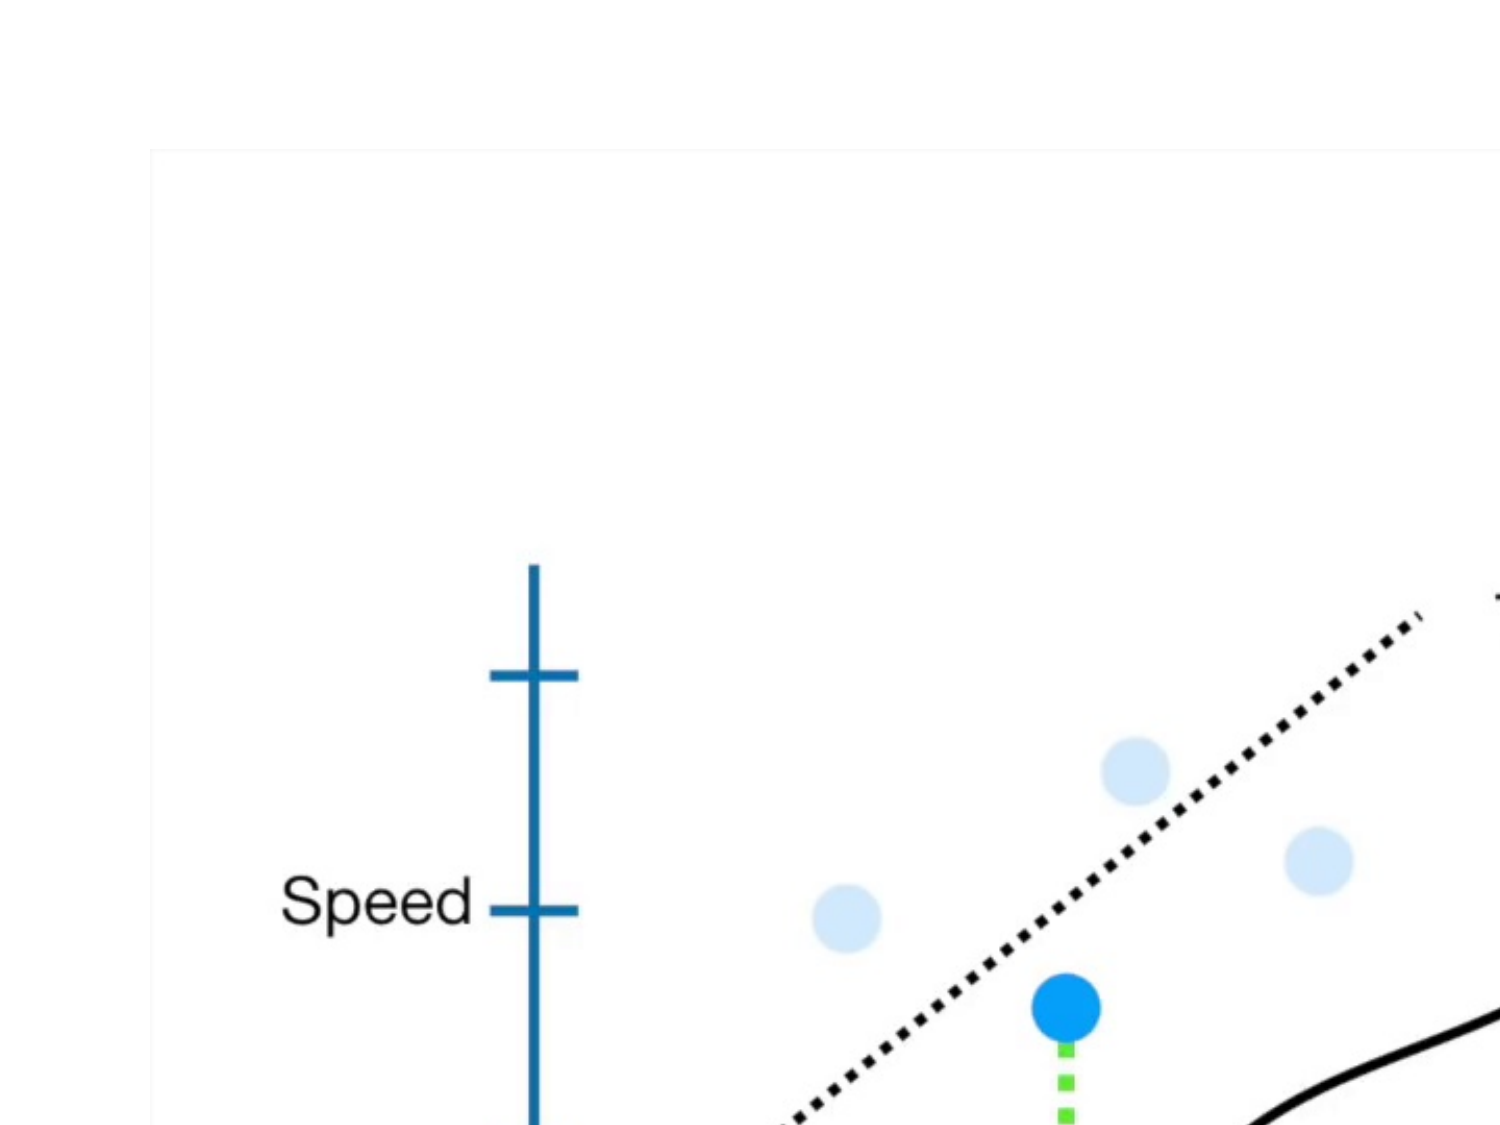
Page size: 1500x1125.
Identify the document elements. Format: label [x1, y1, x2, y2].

picture [149, 149, 1500, 1125]
